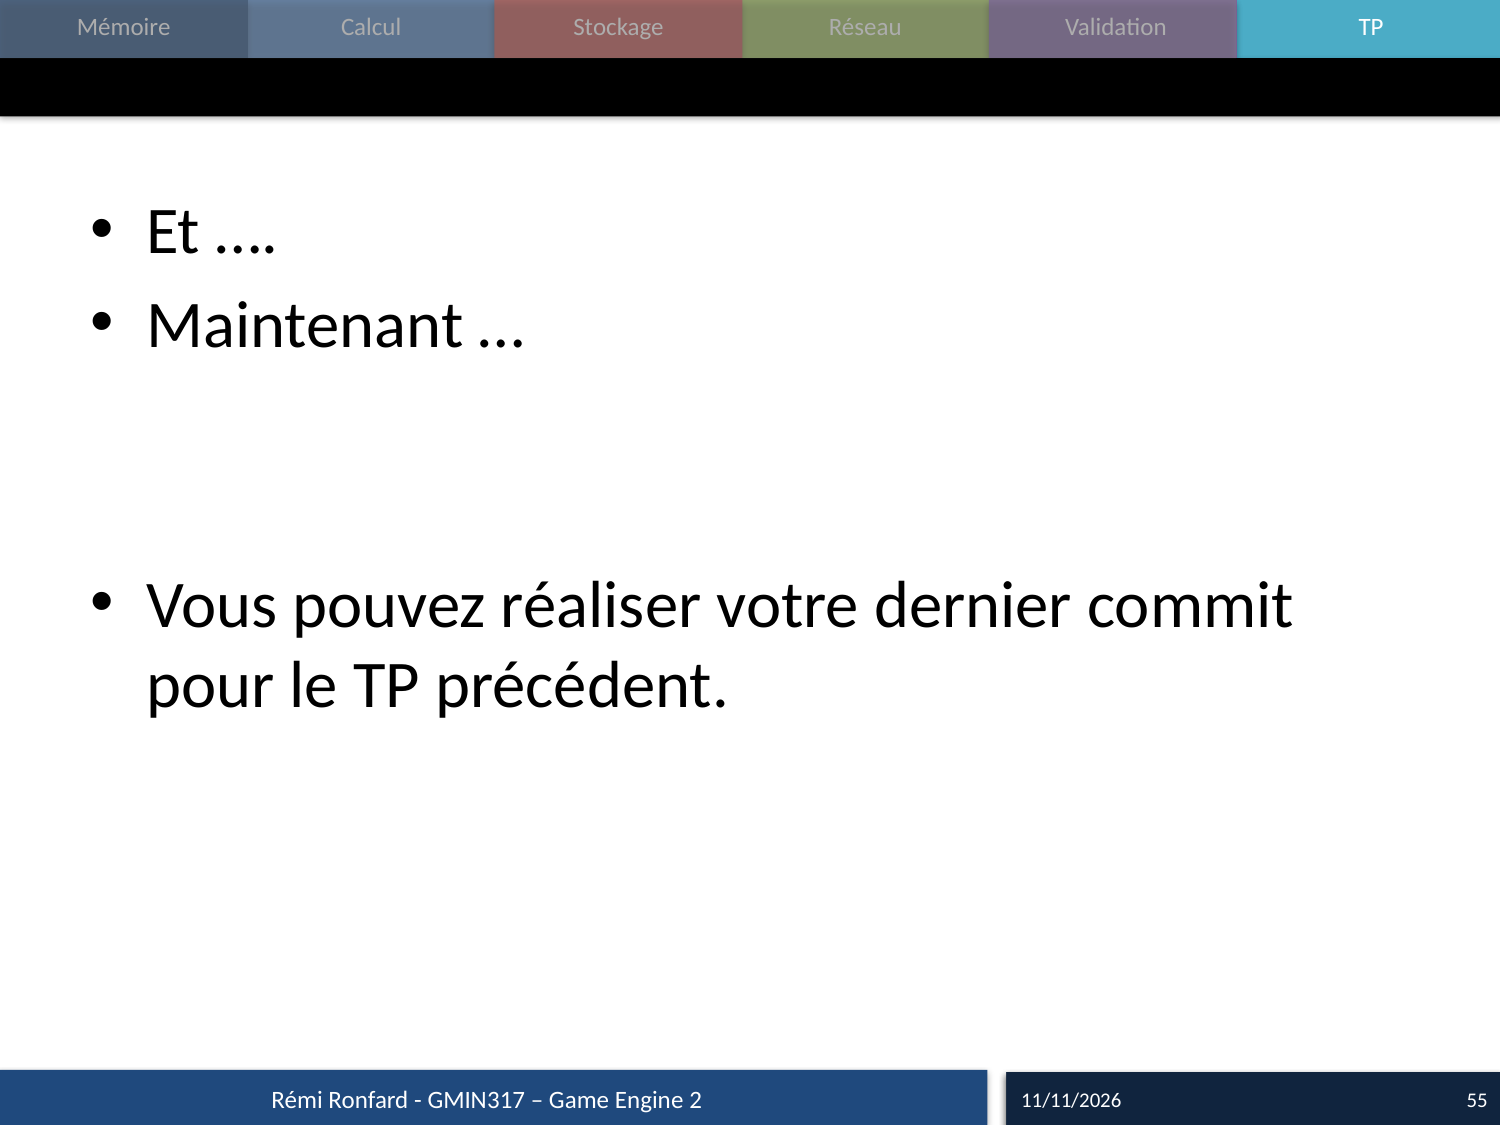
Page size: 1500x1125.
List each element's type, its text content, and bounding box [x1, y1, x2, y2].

slide_number 55 [1153, 1071, 1500, 1125]
footer Rémi Ronfard - GMIN317 – Game Engine 2 [0, 1069, 988, 1125]
list Et …. Maintenant … Vous pouvez réaliser votre dernier commit pour le TP précédent. [75, 179, 1425, 1005]
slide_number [1006, 1070, 1153, 1125]
